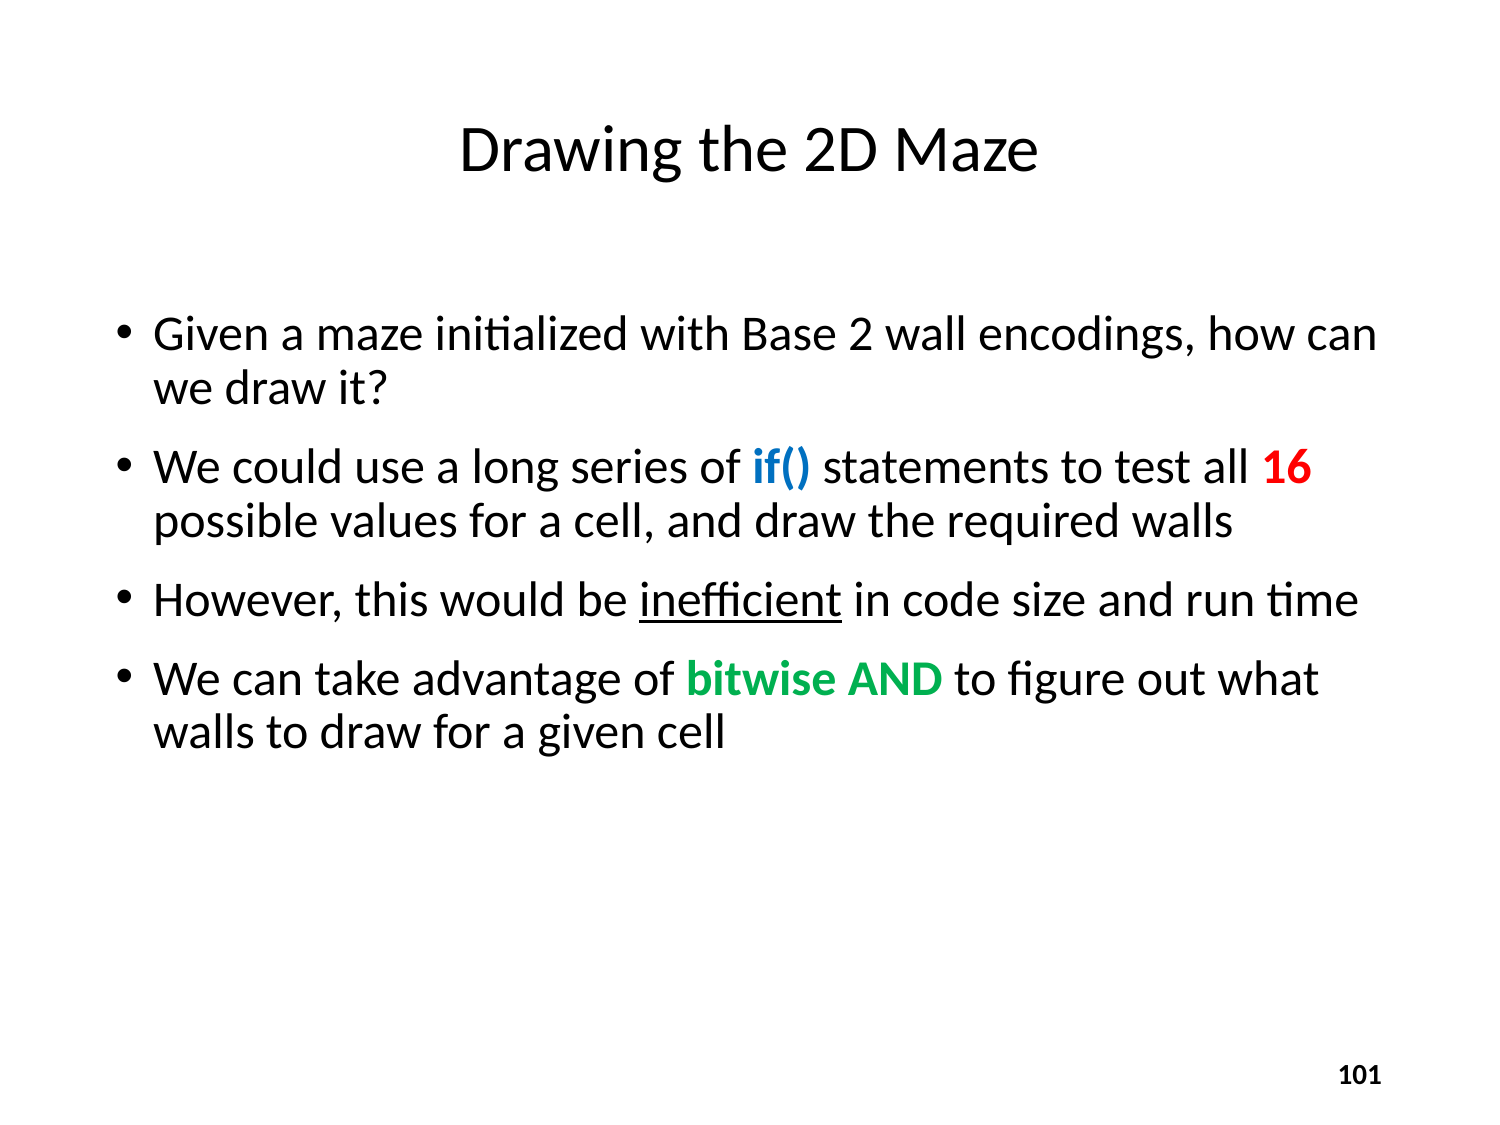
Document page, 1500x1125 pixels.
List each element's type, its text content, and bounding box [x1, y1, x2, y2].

title Drawing the 2D Maze [103, 59, 1397, 241]
list Given a maze initialized with Base 2 wall encodings, how can we draw it? We could use a long series of if() statements to test all 16 possible values for a cell, and draw the required walls However, this would be inefficient in code size and run time We can take advantage of bitwise AND to figure out what walls to draw for a given cell [100, 299, 1415, 1094]
slide_number 101 [1059, 1042, 1397, 1103]
